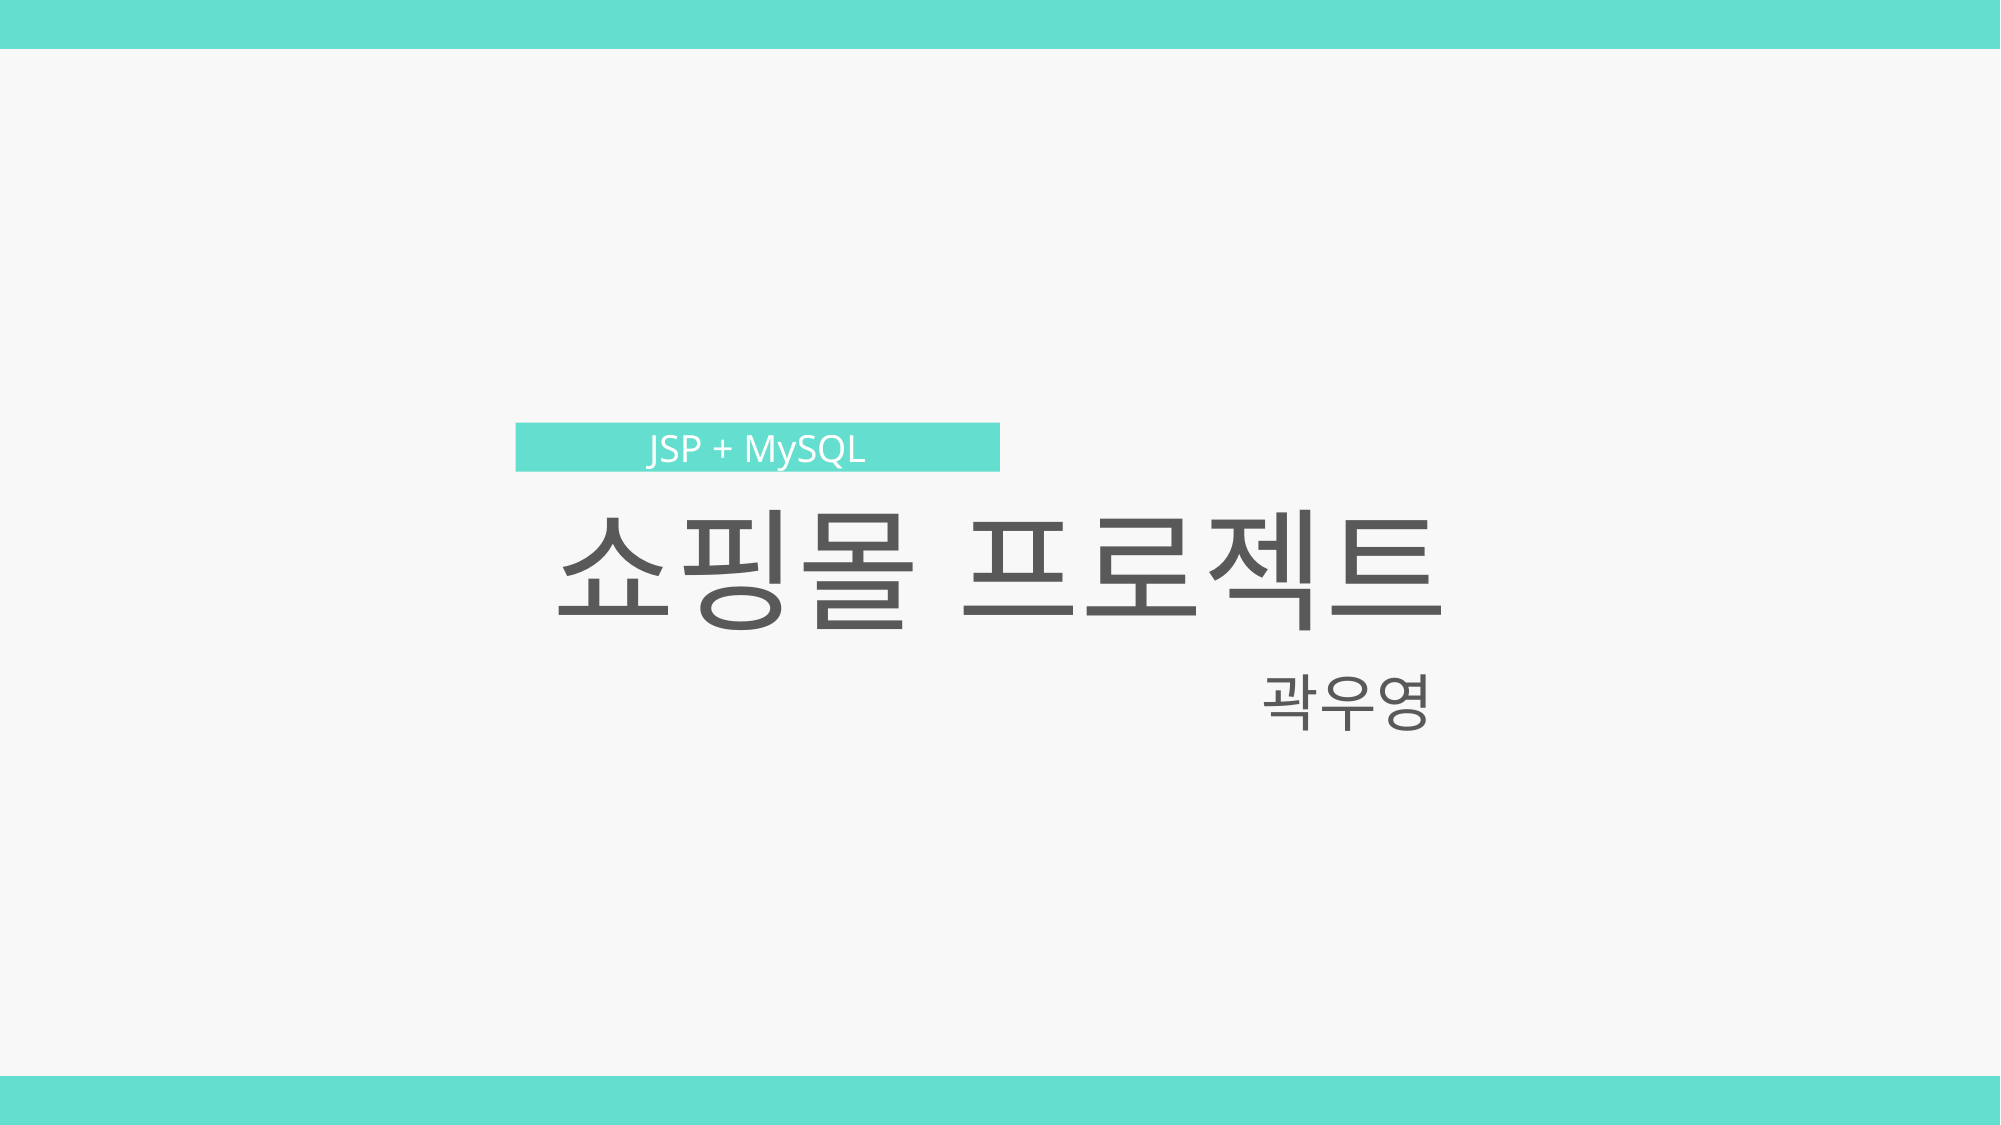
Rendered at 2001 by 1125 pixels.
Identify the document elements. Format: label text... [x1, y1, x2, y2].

text_box 곽우영 [1246, 656, 1475, 747]
text_box JSP + MySQL [515, 422, 1001, 473]
text_box [0, 0, 2000, 50]
text_box 쇼핑몰 프로젝트 [537, 479, 1463, 655]
text_box [0, 1075, 2000, 1125]
